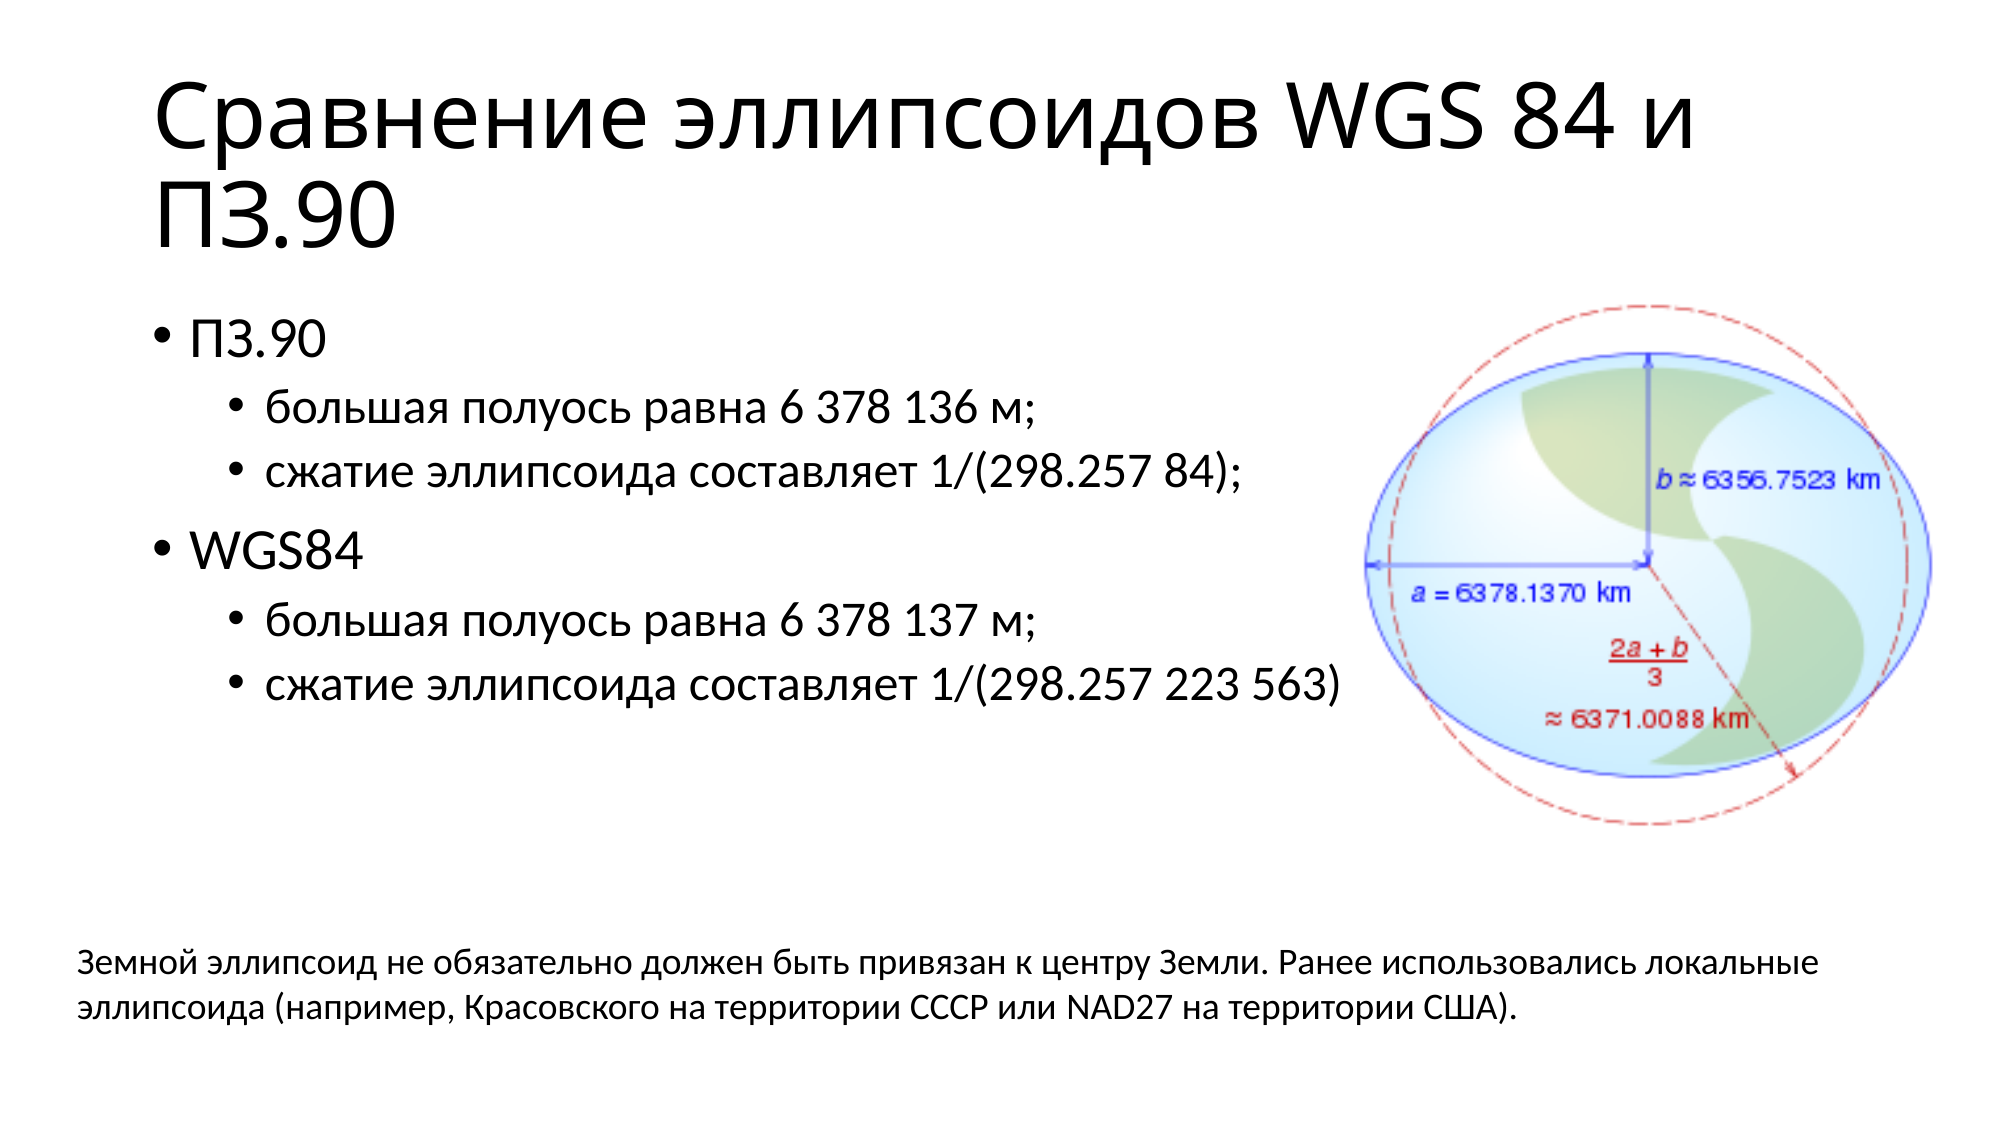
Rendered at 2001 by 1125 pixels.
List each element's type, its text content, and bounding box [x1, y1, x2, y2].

text_box Земной эллипсоид не обязательно должен быть привязан к центру Земли. Ранее использовались локальные эллипсоида (например, Красовского на территории СССР или NAD27 на территории США). [62, 929, 1938, 1035]
title Сравнение эллипсоидов WGS 84 и ПЗ.90 [137, 59, 1863, 278]
list ПЗ.90 большая полуось равна 6 378 136 м; сжатие эллипсоида составляет 1/(298.257 84); WGS84 большая полуось равна 6 378 137 м; сжатие эллипсоида составляет 1/(298.257 223 563) [137, 299, 1863, 929]
picture [1360, 277, 1938, 855]
